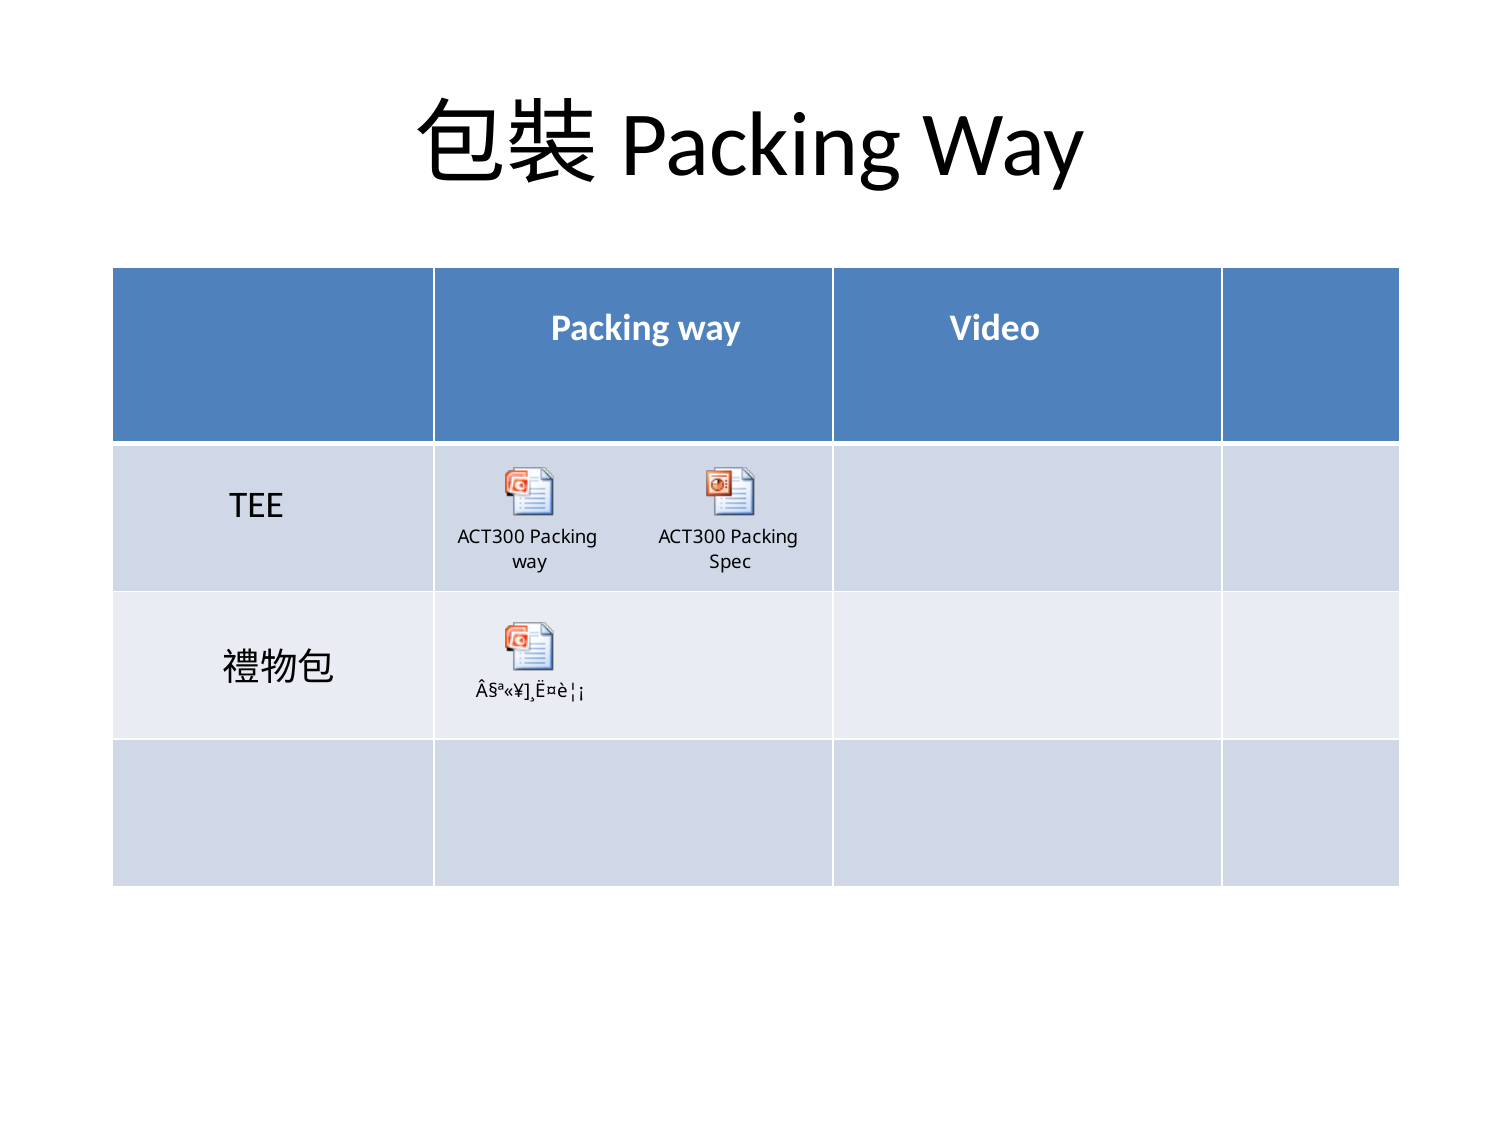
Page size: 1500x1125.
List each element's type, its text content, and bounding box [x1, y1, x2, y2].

table_cell [834, 740, 1221, 886]
table_header Packing way [435, 268, 832, 441]
table_cell [1223, 446, 1399, 591]
table_header Video [834, 268, 1221, 441]
table_cell [113, 740, 433, 886]
table_cell [435, 592, 832, 738]
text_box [454, 466, 605, 599]
table_header [1223, 268, 1399, 441]
table_cell [435, 740, 832, 886]
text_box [454, 621, 605, 754]
table_cell [1223, 592, 1399, 738]
table_cell [1223, 740, 1399, 886]
title 包裝Packing Way [75, 45, 1425, 233]
table_cell 禮物包 [113, 592, 433, 738]
table_cell [834, 592, 1221, 738]
table_header [113, 268, 433, 441]
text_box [655, 466, 806, 599]
table_cell [834, 446, 1221, 591]
table_cell TEE [113, 446, 433, 591]
table_cell [435, 446, 832, 591]
